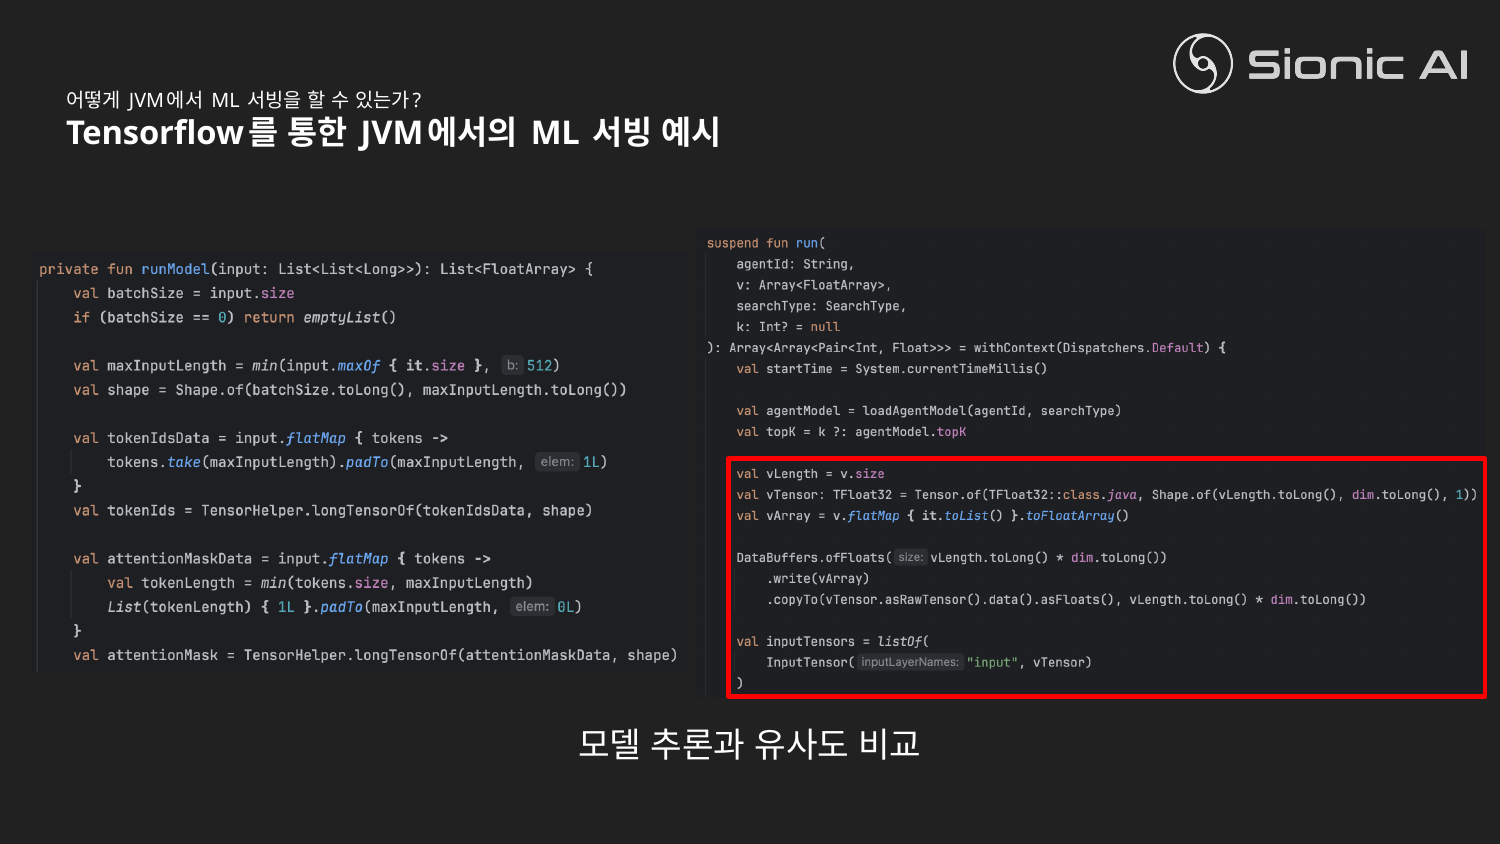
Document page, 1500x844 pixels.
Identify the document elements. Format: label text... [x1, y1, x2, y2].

title 어떻게 JVM에서 ML 서빙을 할 수 있는가? Tensorflow를 통한 JVM에서의 ML 서빙 예시 [51, 72, 1449, 167]
picture [695, 229, 1486, 697]
text_box 모델 추론과 유사도 비교 [112, 705, 1388, 777]
picture [31, 253, 689, 673]
picture [1171, 30, 1469, 96]
